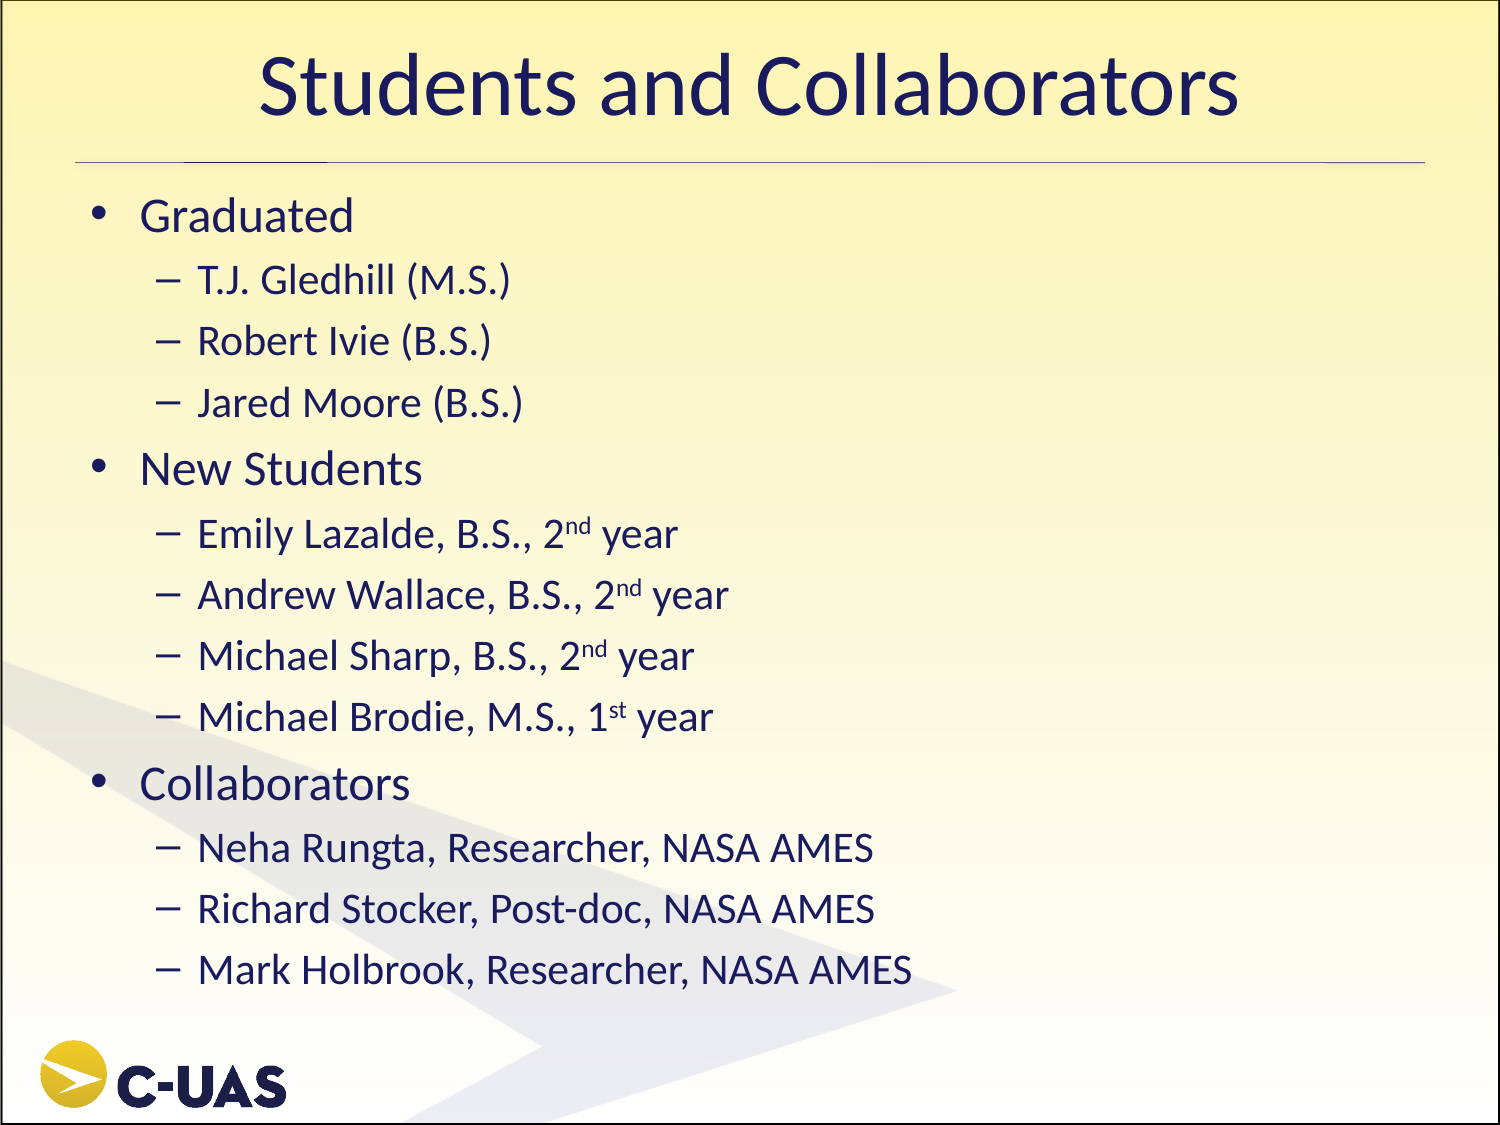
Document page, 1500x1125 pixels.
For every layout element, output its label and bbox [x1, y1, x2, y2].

list [75, 174, 1425, 1005]
title [75, 21, 1425, 163]
picture [0, 0, 1500, 1125]
